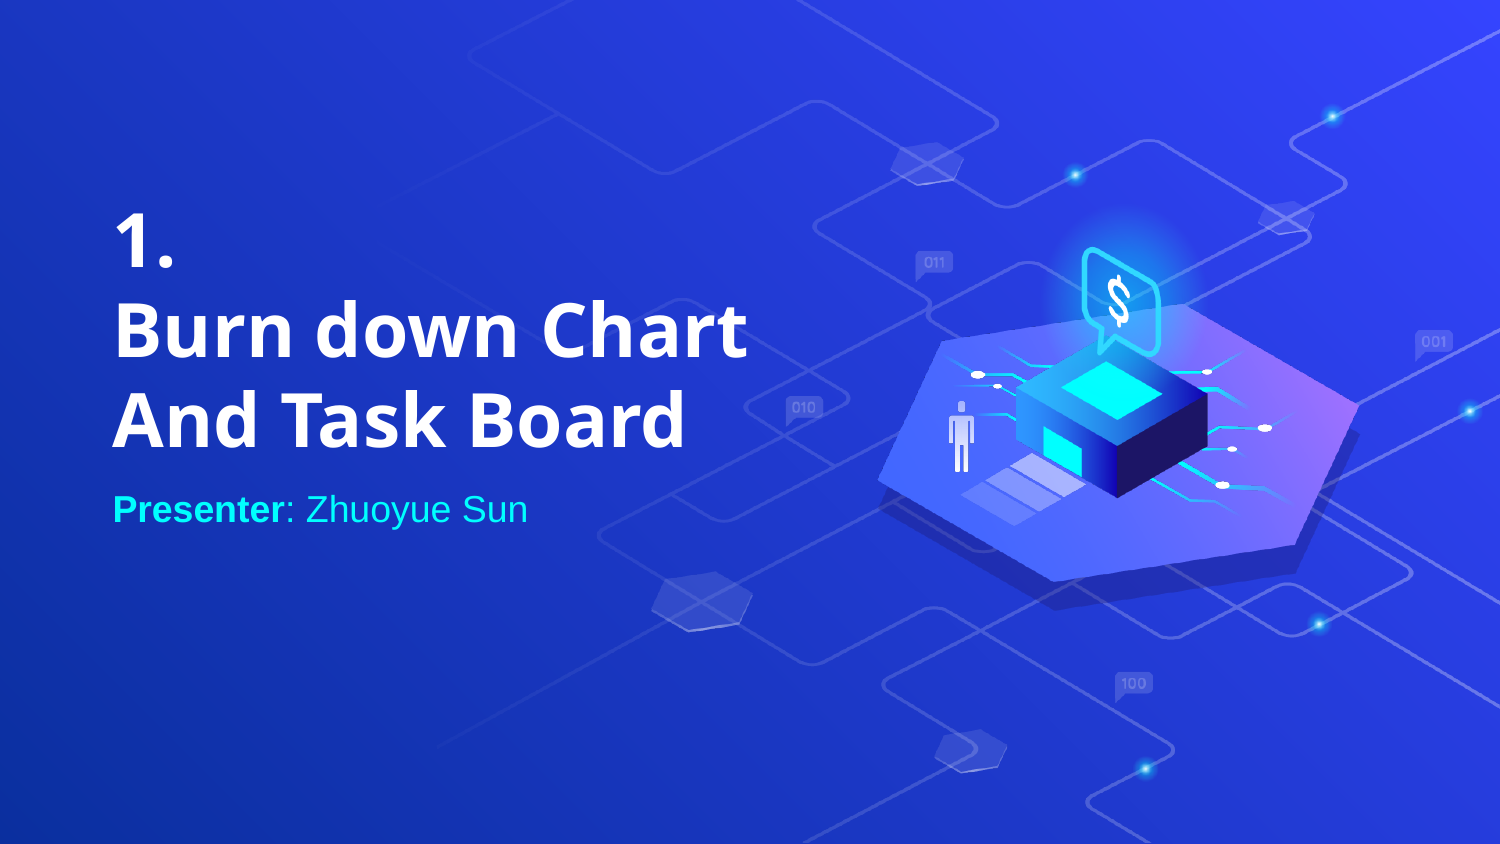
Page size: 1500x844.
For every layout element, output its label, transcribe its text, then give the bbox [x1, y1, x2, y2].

subtitle Presenter: Zhuoyue Sun [112, 478, 812, 608]
title 1. Burn down Chart And Task Board [112, 272, 812, 463]
picture [0, 0, 1500, 844]
